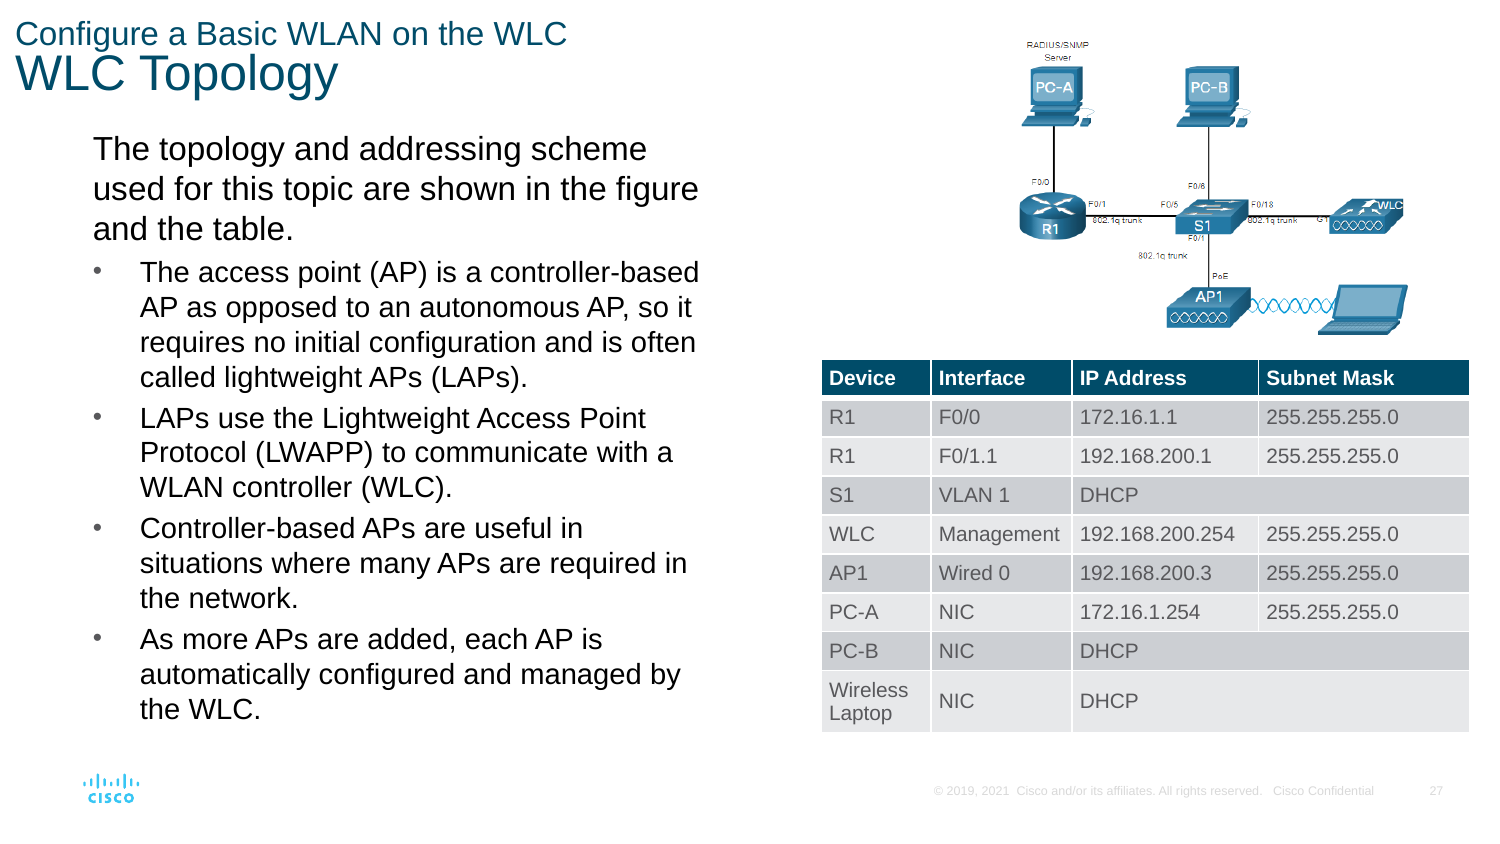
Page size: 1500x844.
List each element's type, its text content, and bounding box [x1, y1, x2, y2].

table_cell NIC [932, 671, 1071, 732]
picture [1001, 35, 1422, 342]
table_cell 192.168.200.254 [1073, 516, 1258, 553]
table_cell 192.168.200.1 [1073, 438, 1258, 475]
table_cell F0/0 [932, 401, 1071, 436]
table_header Interface [932, 360, 1071, 395]
table_cell R1 [822, 401, 930, 436]
table_cell F0/1.1 [932, 438, 1071, 475]
table_cell 255.255.255.0 [1259, 594, 1469, 631]
table_cell 255.255.255.0 [1259, 516, 1469, 553]
table_cell PC-B [822, 632, 930, 670]
table_cell DHCP [1073, 477, 1469, 514]
table_cell S1 [822, 477, 930, 514]
table_header Device [822, 360, 930, 395]
table_cell 255.255.255.0 [1259, 438, 1469, 475]
table_cell VLAN 1 [932, 477, 1071, 514]
table_cell AP1 [822, 555, 930, 592]
table_cell WLC [822, 516, 930, 553]
list The topology and addressing scheme used for this topic are shown in the figure and the table. The access point (AP) is a controller-based AP as opposed to an autonomous AP, so it requires no initial configuration and is often called lightweight APs (LAPs). LAPs use the Lightweight Access Point Protocol (LWAPP) to communicate with a WLAN controller (WLC). Controller-based APs are useful in situations where many APs are required in the network. As more APs are added, each AP is automatically configured and managed by the WLC. [77, 120, 717, 672]
table_cell PC-A [822, 594, 930, 631]
table_cell Management [932, 516, 1071, 553]
table_cell 255.255.255.0 [1259, 555, 1469, 592]
table_cell NIC [932, 594, 1071, 631]
table_cell 192.168.200.3 [1073, 555, 1258, 592]
table_cell Wireless Laptop [822, 671, 930, 732]
table_cell R1 [822, 438, 930, 475]
table_cell 172.16.1.1 [1073, 401, 1258, 436]
title Configure a Basic WLAN on the WLC WLC Topology [0, 0, 1369, 121]
table_header Subnet Mask [1259, 360, 1469, 395]
table_cell NIC [932, 632, 1071, 670]
table_header IP Address [1073, 360, 1258, 395]
table_cell Wired 0 [932, 555, 1071, 592]
table_cell 172.16.1.254 [1073, 594, 1258, 631]
table_cell DHCP [1073, 632, 1469, 670]
table_cell DHCP [1073, 671, 1469, 732]
table_cell 255.255.255.0 [1259, 401, 1469, 436]
